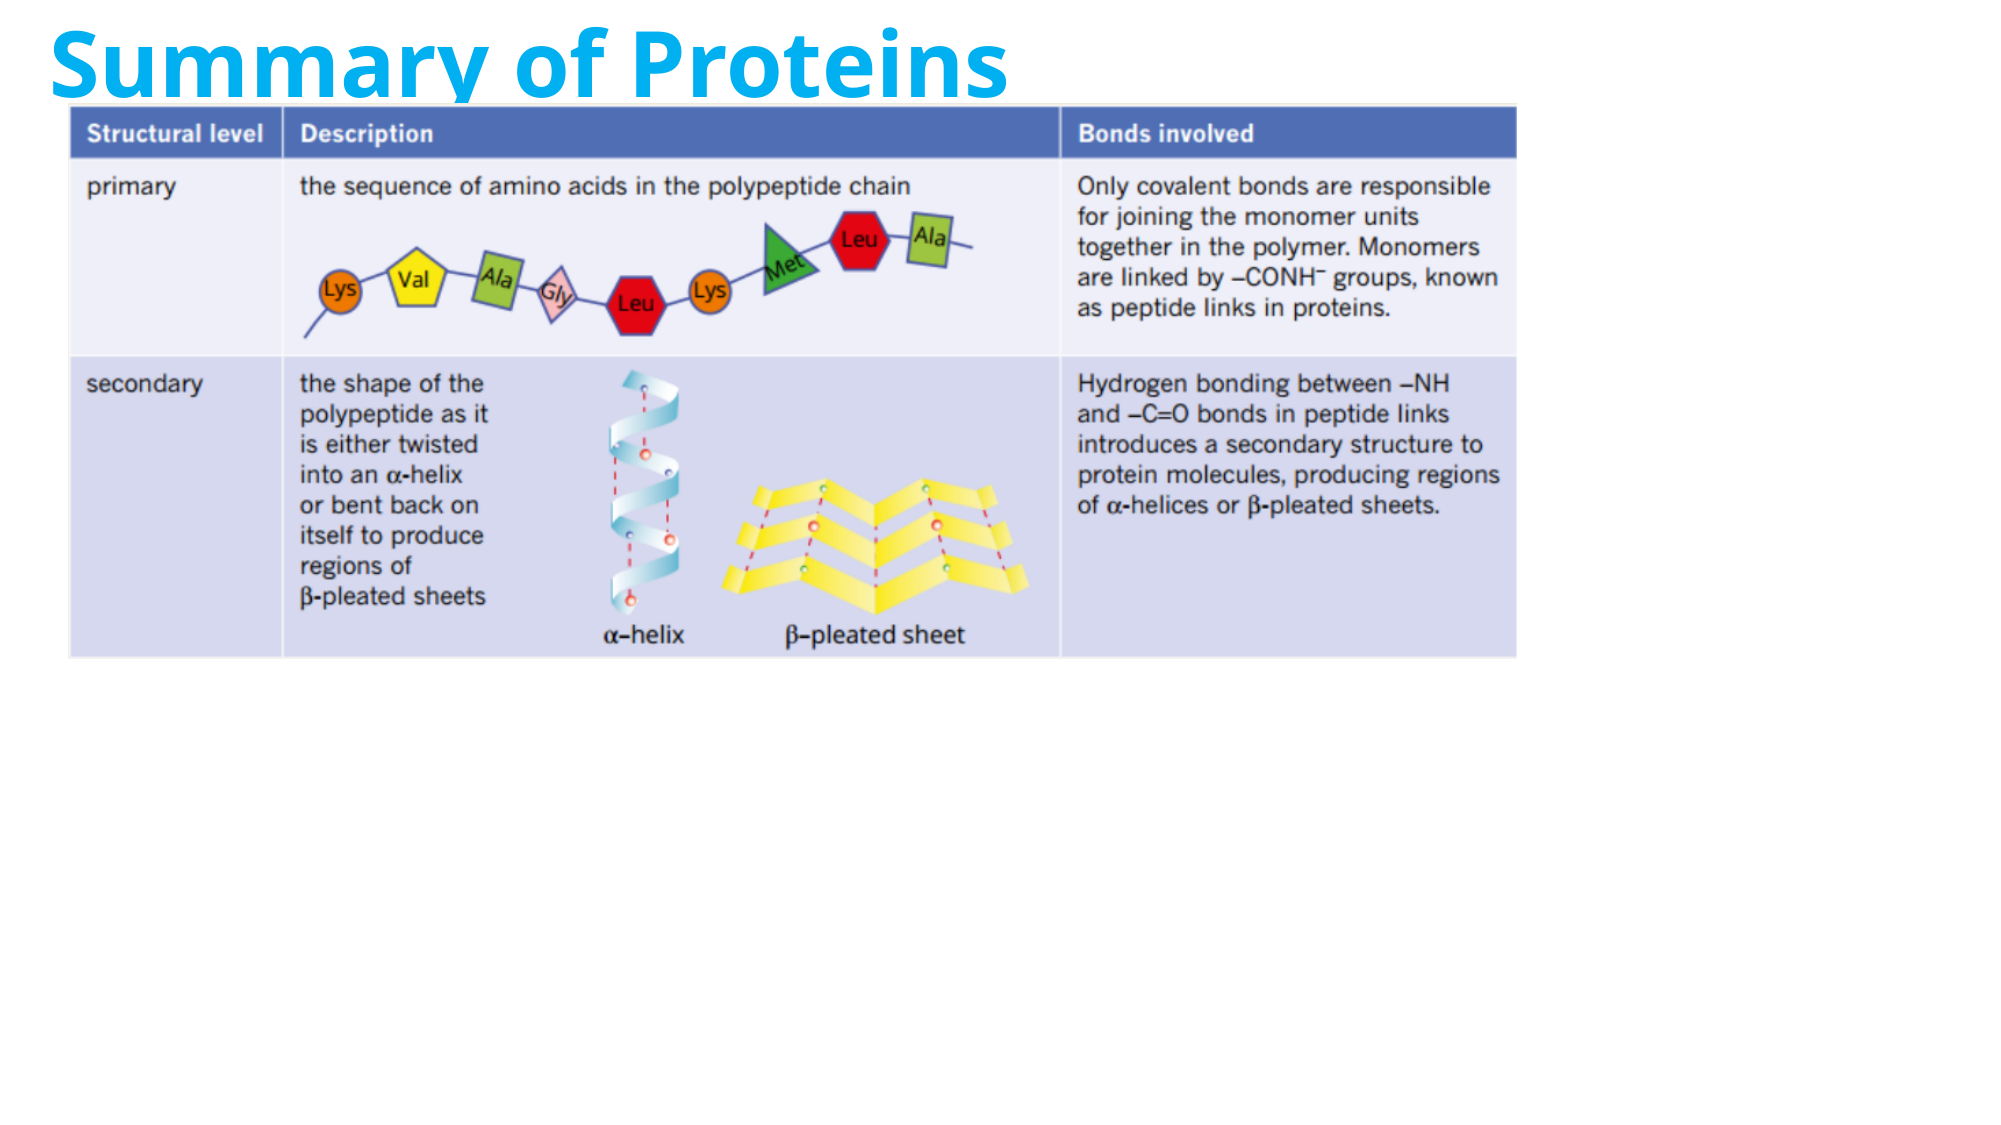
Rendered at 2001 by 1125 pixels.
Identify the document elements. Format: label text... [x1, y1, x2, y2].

picture [68, 103, 1517, 659]
title Summary of Proteins [34, 0, 1760, 177]
